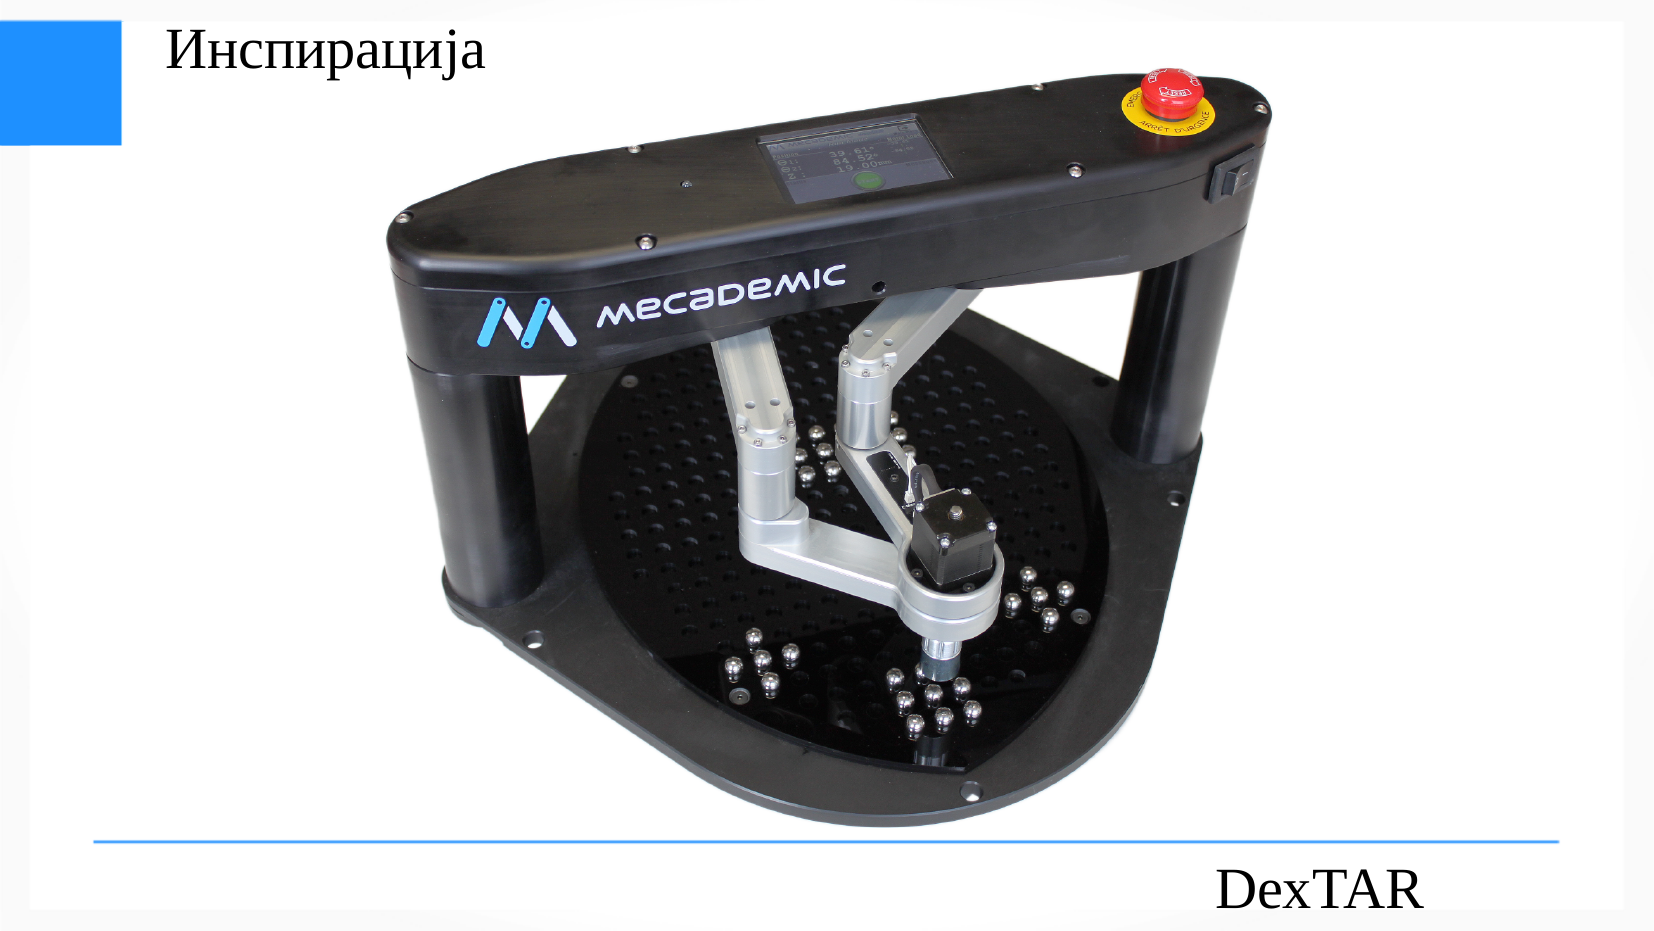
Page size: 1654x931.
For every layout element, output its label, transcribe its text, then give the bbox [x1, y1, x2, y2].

text_box [77, 853, 1565, 896]
title Инспирација DexTAR [165, 10, 1565, 166]
picture [0, 0, 1654, 931]
